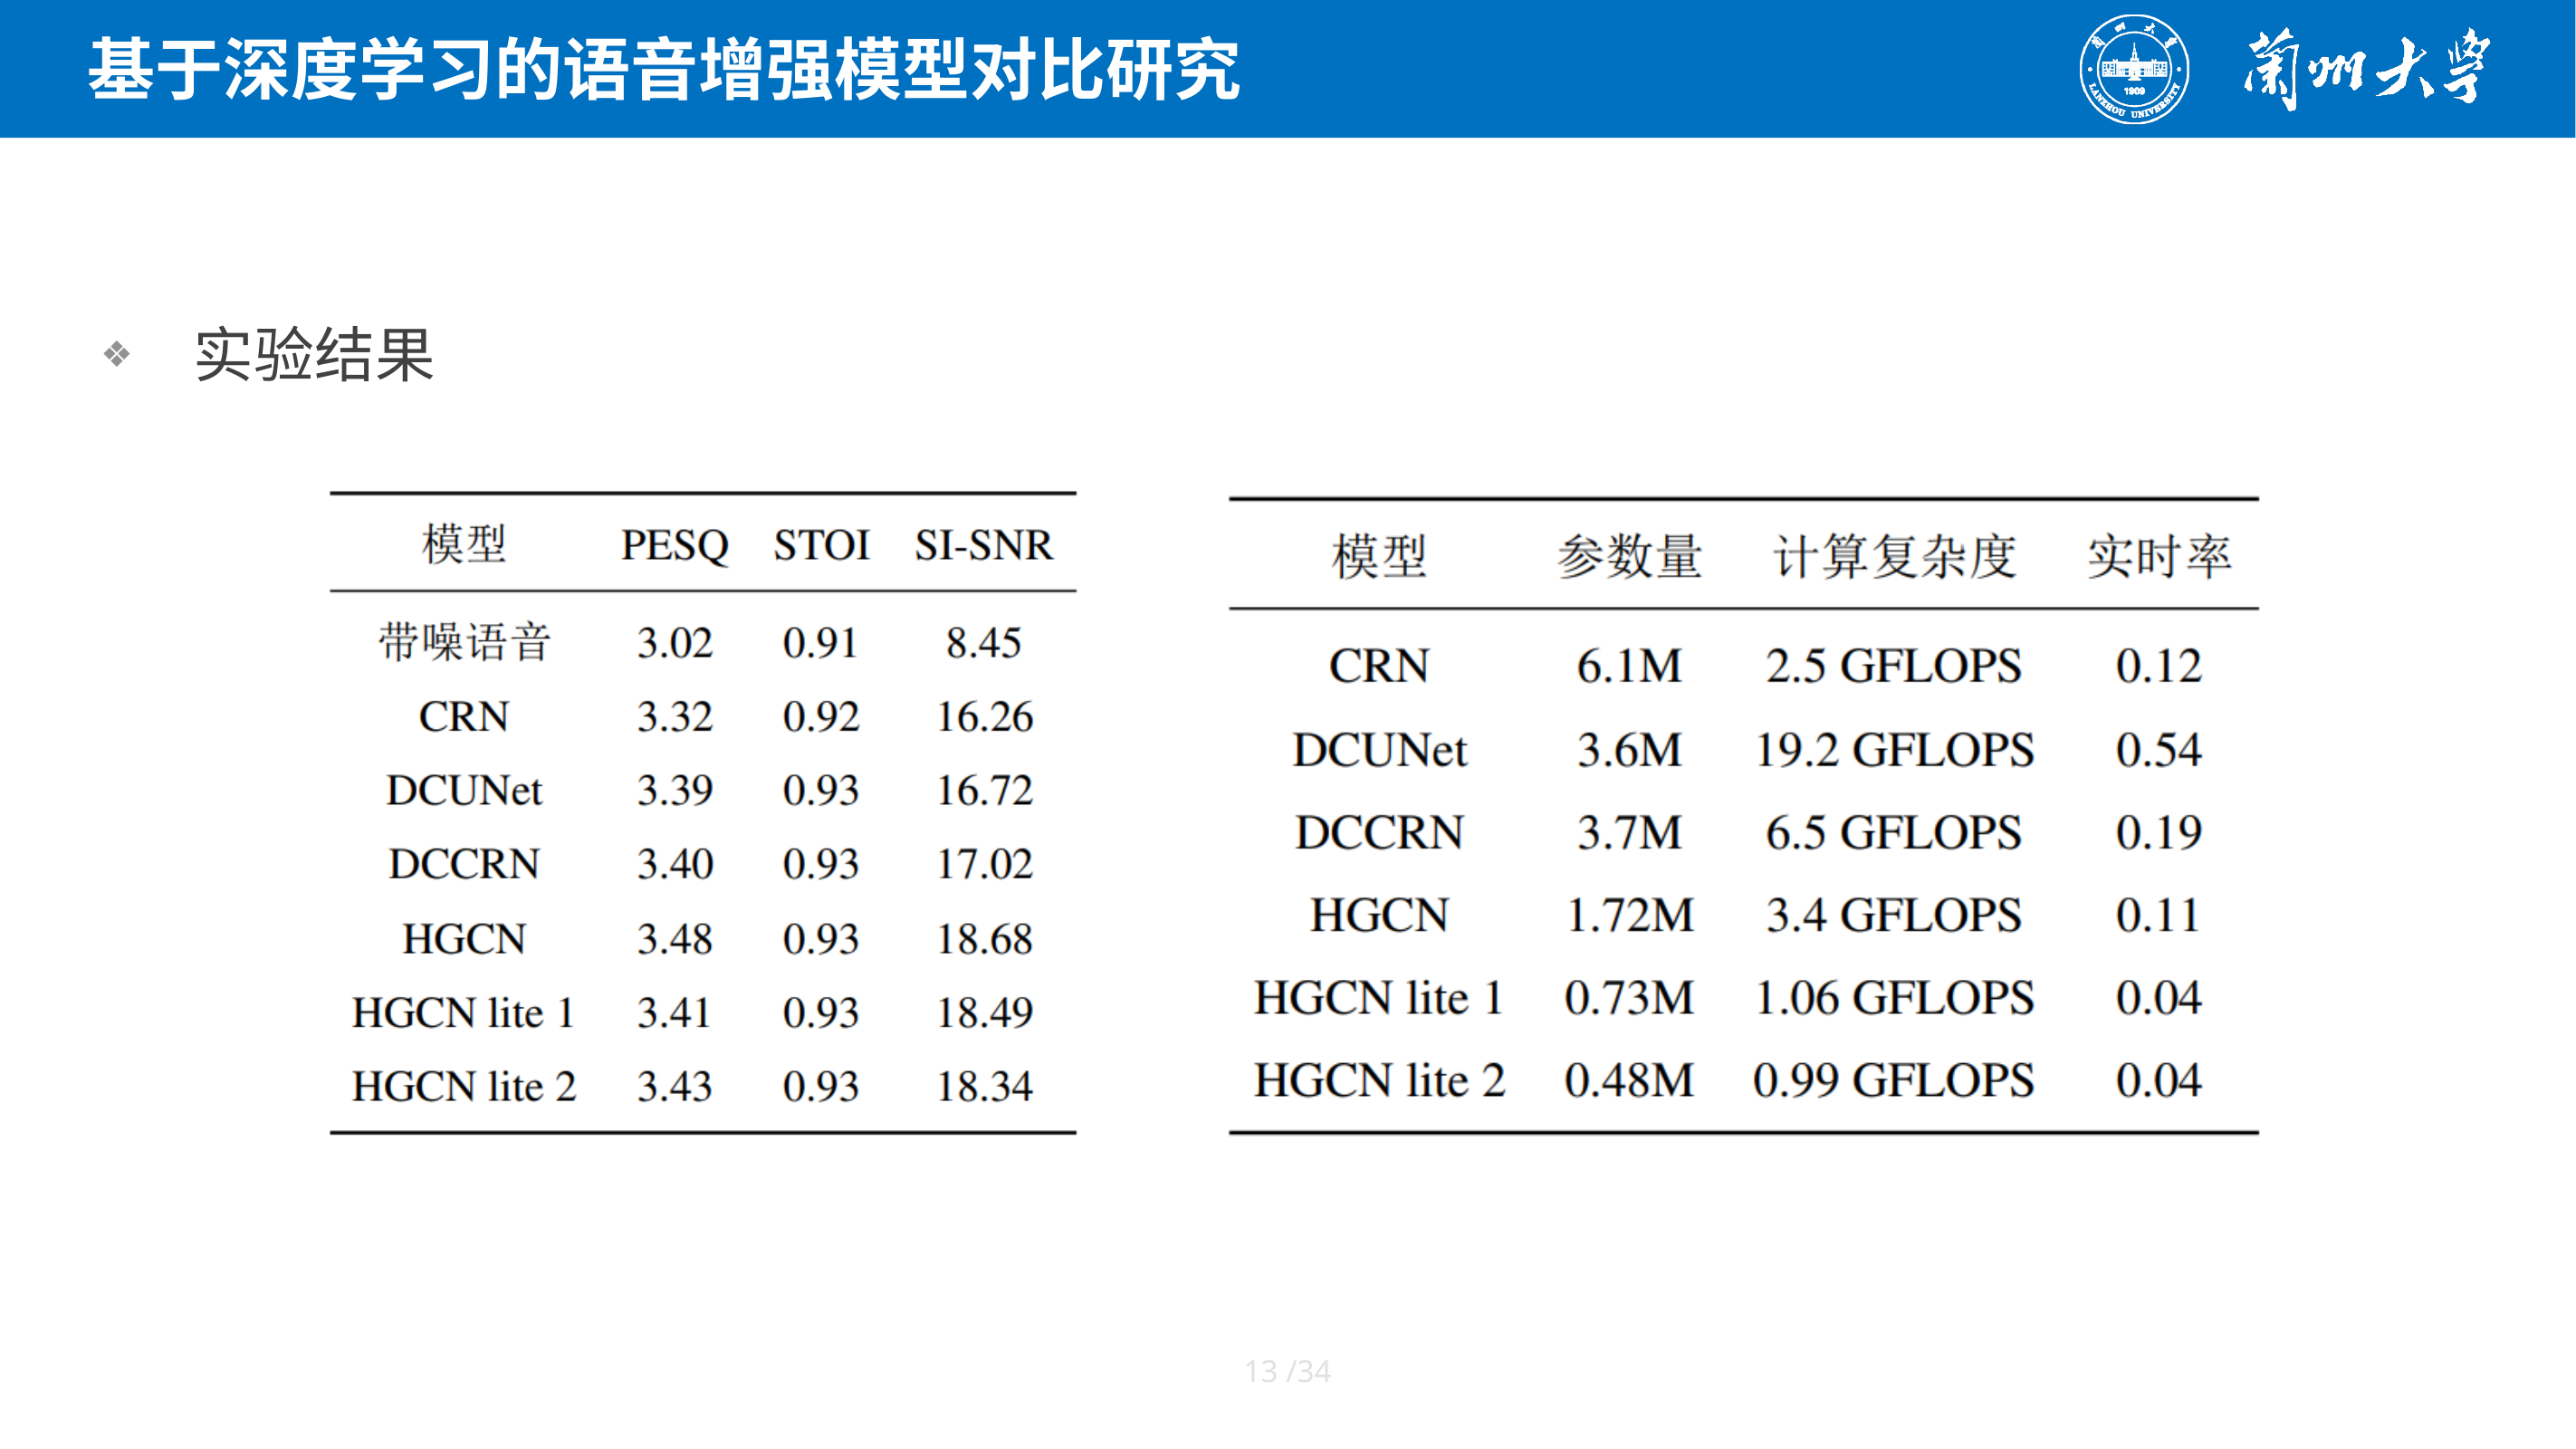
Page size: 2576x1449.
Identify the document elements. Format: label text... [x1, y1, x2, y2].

picture [2033, 11, 2576, 129]
picture [303, 465, 1149, 1162]
slide_number /34 [998, 1346, 1578, 1424]
text_box [0, 0, 2576, 139]
picture [1201, 465, 2322, 1179]
list 实验结果 [100, 315, 2294, 1310]
title 基于深度学习的语音增强模型对比研究 [0, 1, 1719, 139]
